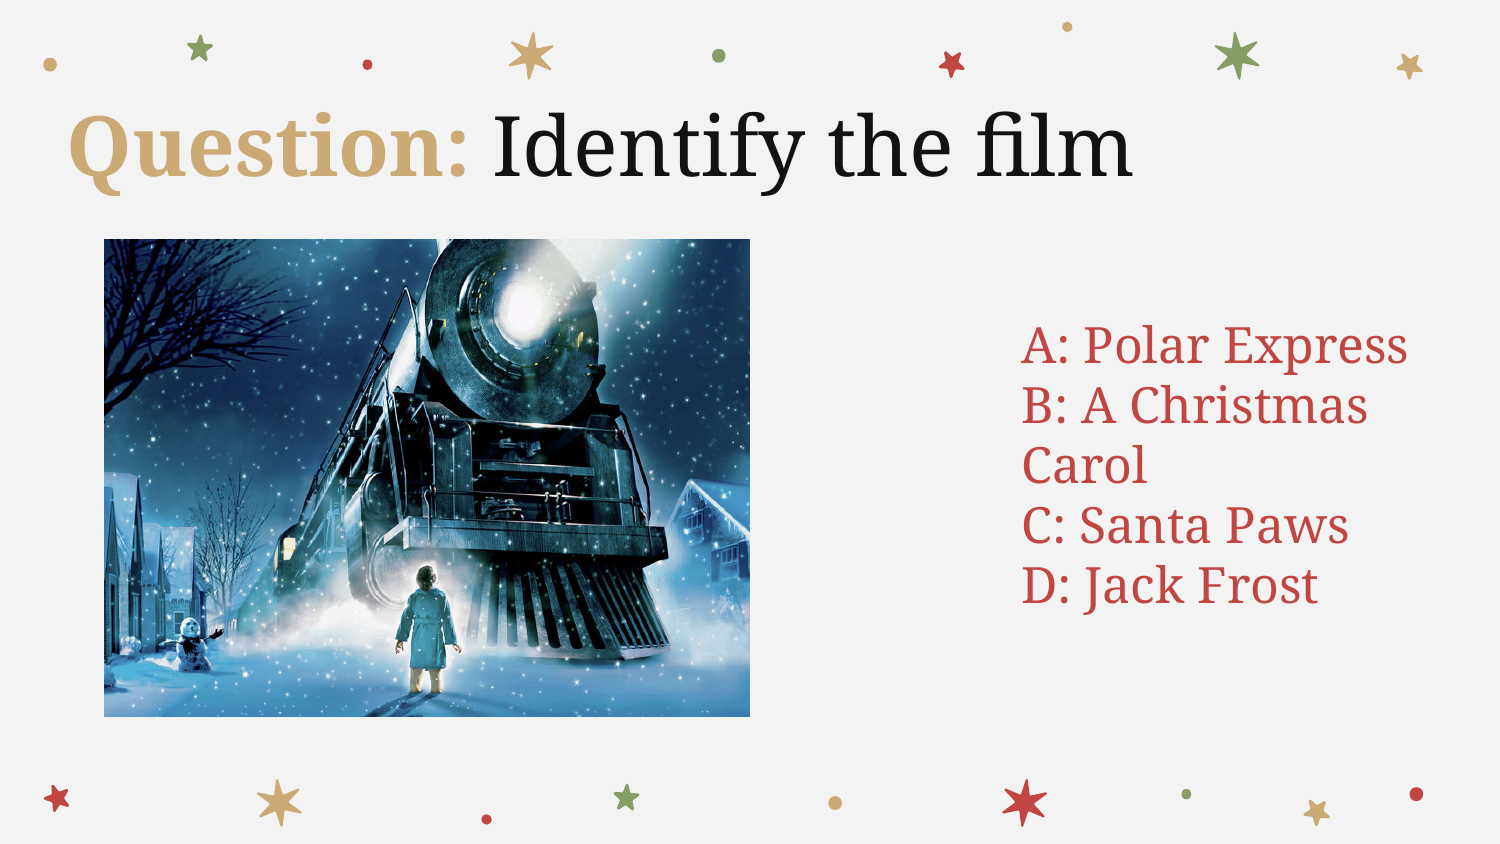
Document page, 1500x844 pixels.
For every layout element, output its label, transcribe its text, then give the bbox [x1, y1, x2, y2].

text_box A: Polar Express B: A Christmas Carol C: Santa Paws D: Jack Frost [1006, 158, 1466, 770]
title Question: Identify the film [51, 95, 1466, 213]
picture [103, 238, 751, 717]
